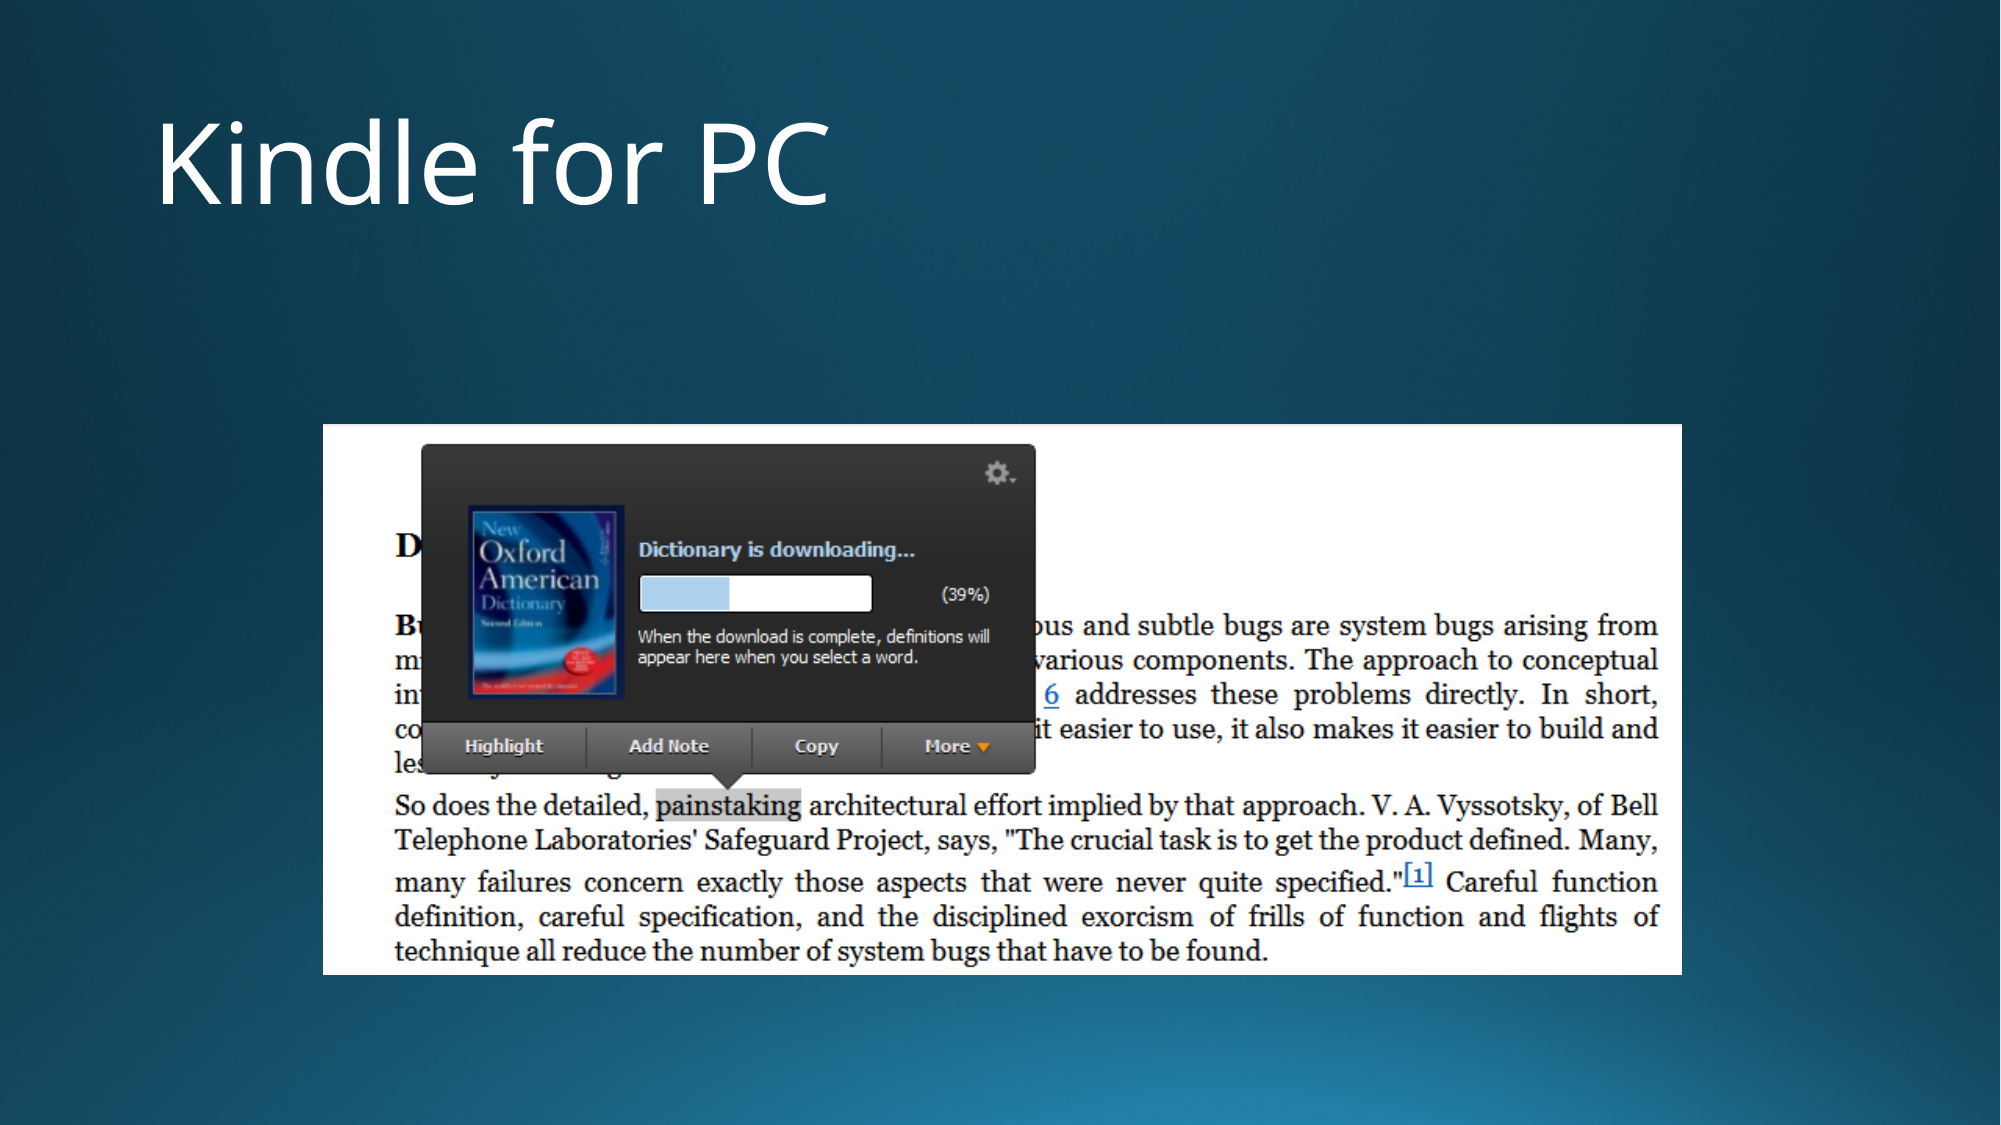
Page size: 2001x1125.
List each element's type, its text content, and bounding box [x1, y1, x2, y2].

title Kindle for PC [137, 59, 1863, 278]
picture [0, 0, 2001, 1125]
